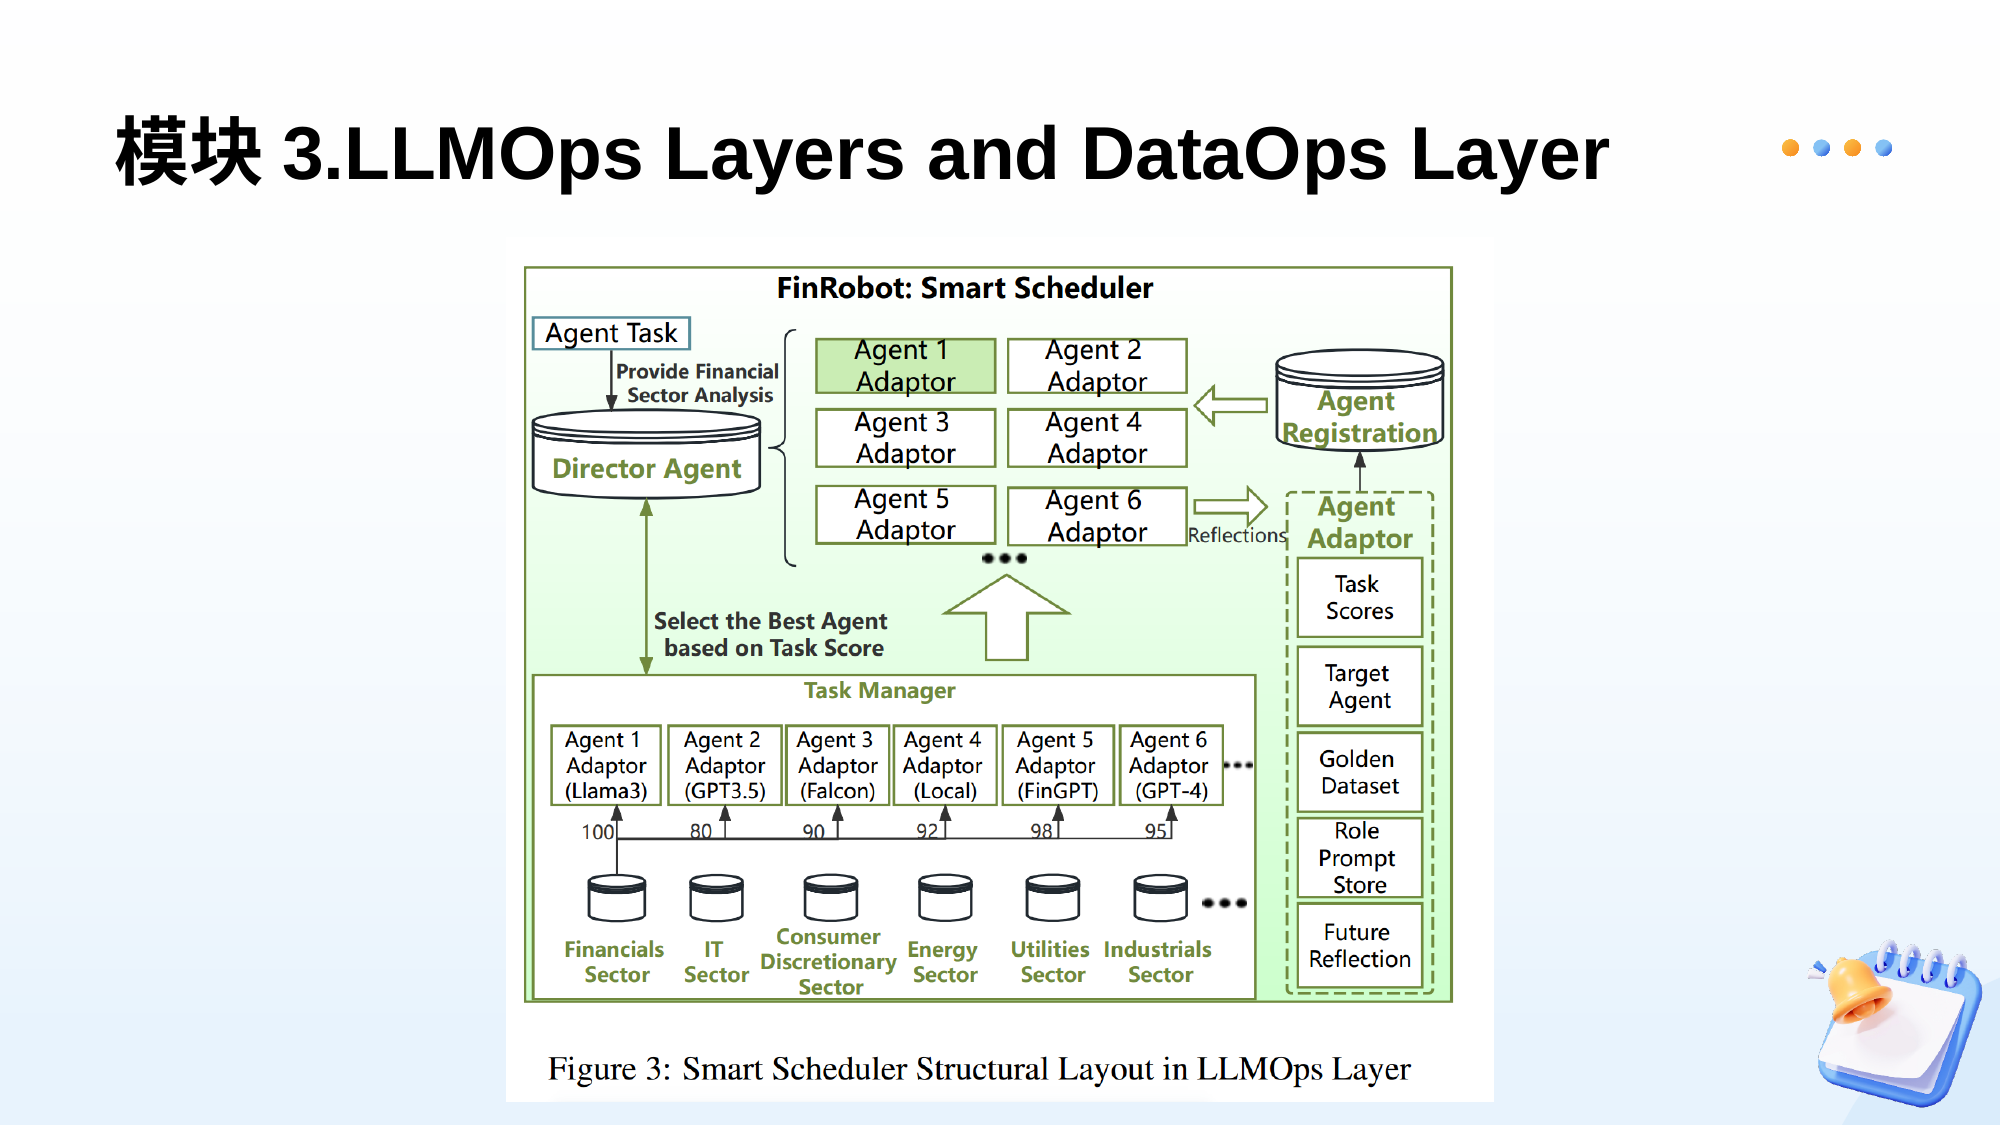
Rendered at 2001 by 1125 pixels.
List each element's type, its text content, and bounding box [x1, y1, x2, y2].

picture [1798, 934, 1987, 1112]
title 模块3.LLMOps Layers and DataOps Layer [114, 64, 1886, 195]
picture [506, 237, 1494, 1102]
